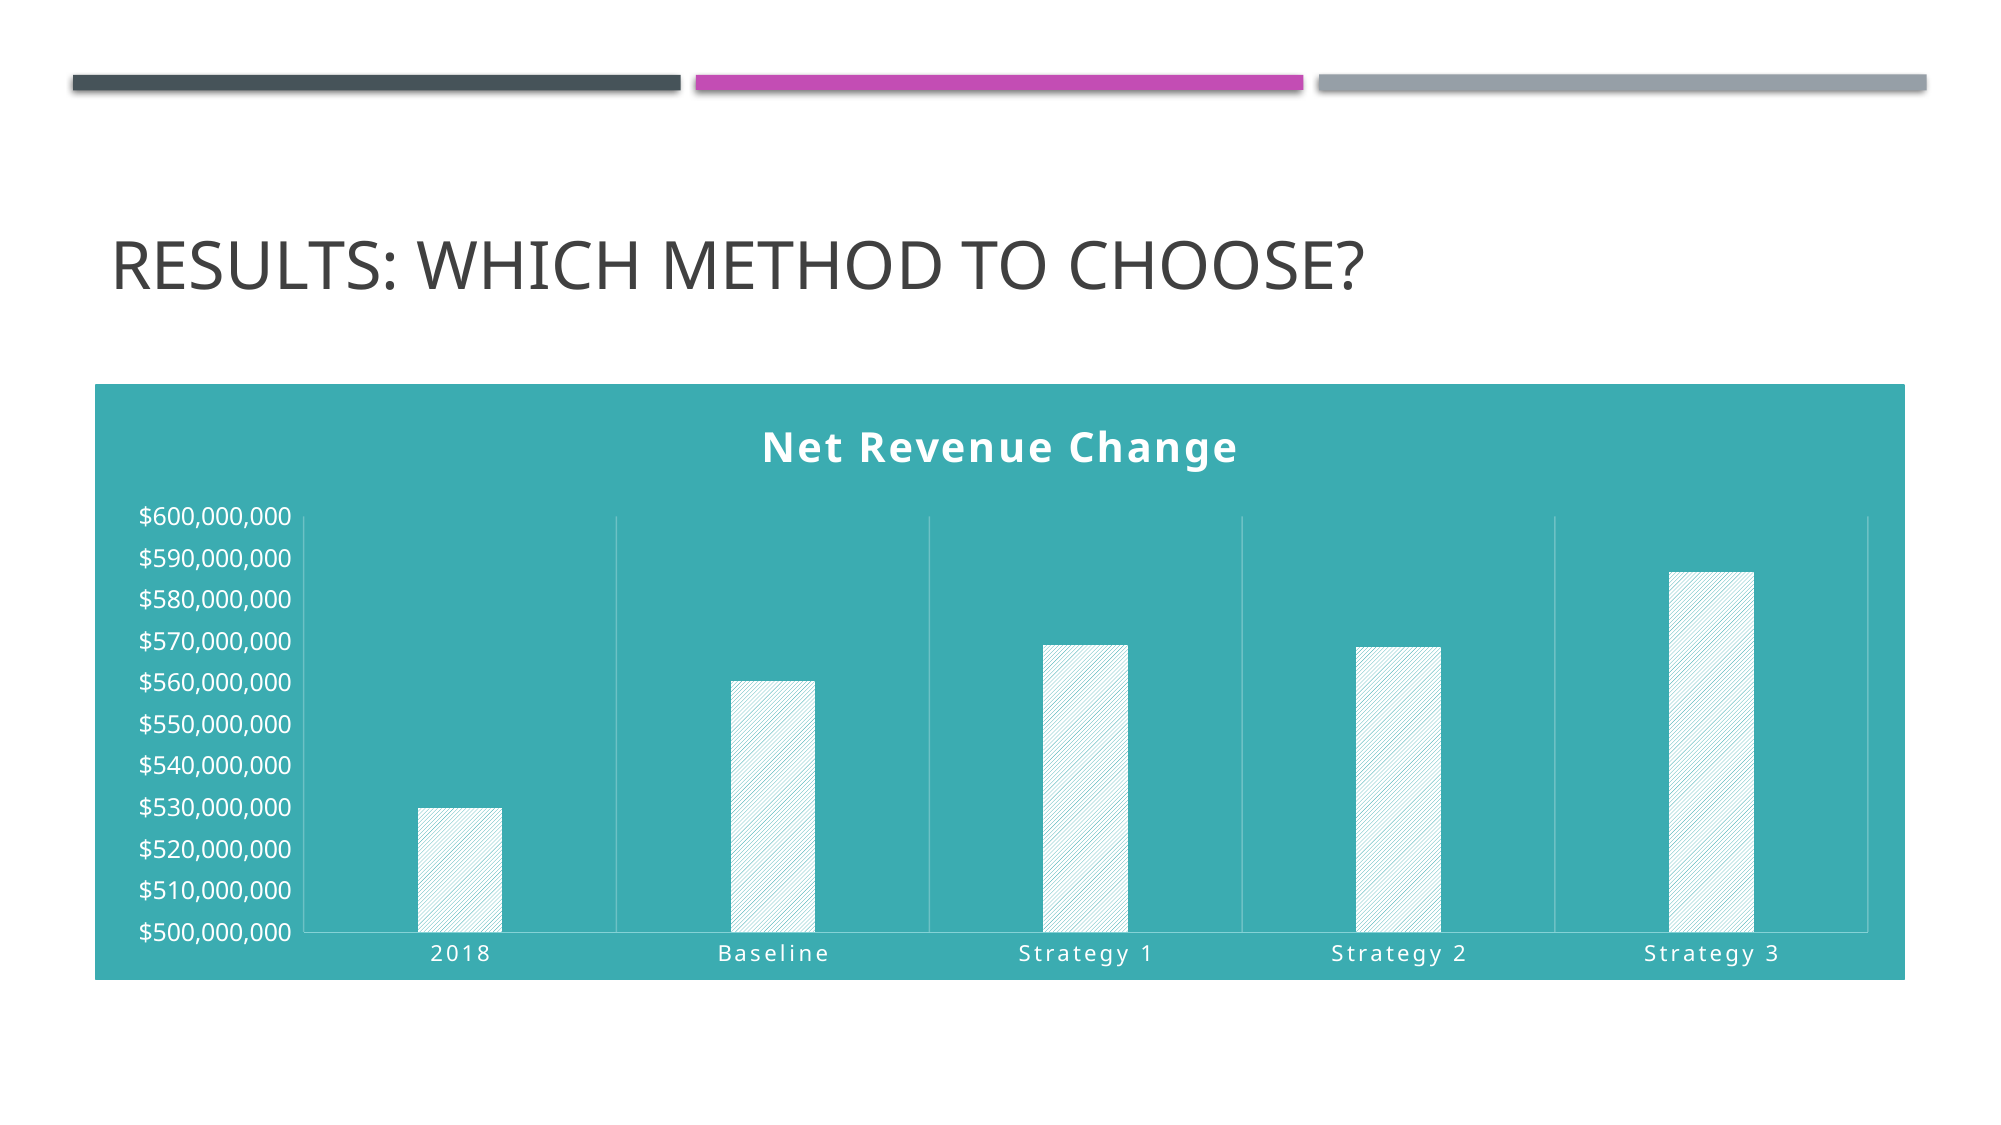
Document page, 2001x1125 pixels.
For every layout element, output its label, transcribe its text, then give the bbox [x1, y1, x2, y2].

chart [94, 383, 1906, 981]
title Results: Which method to choose? [95, 115, 1905, 311]
